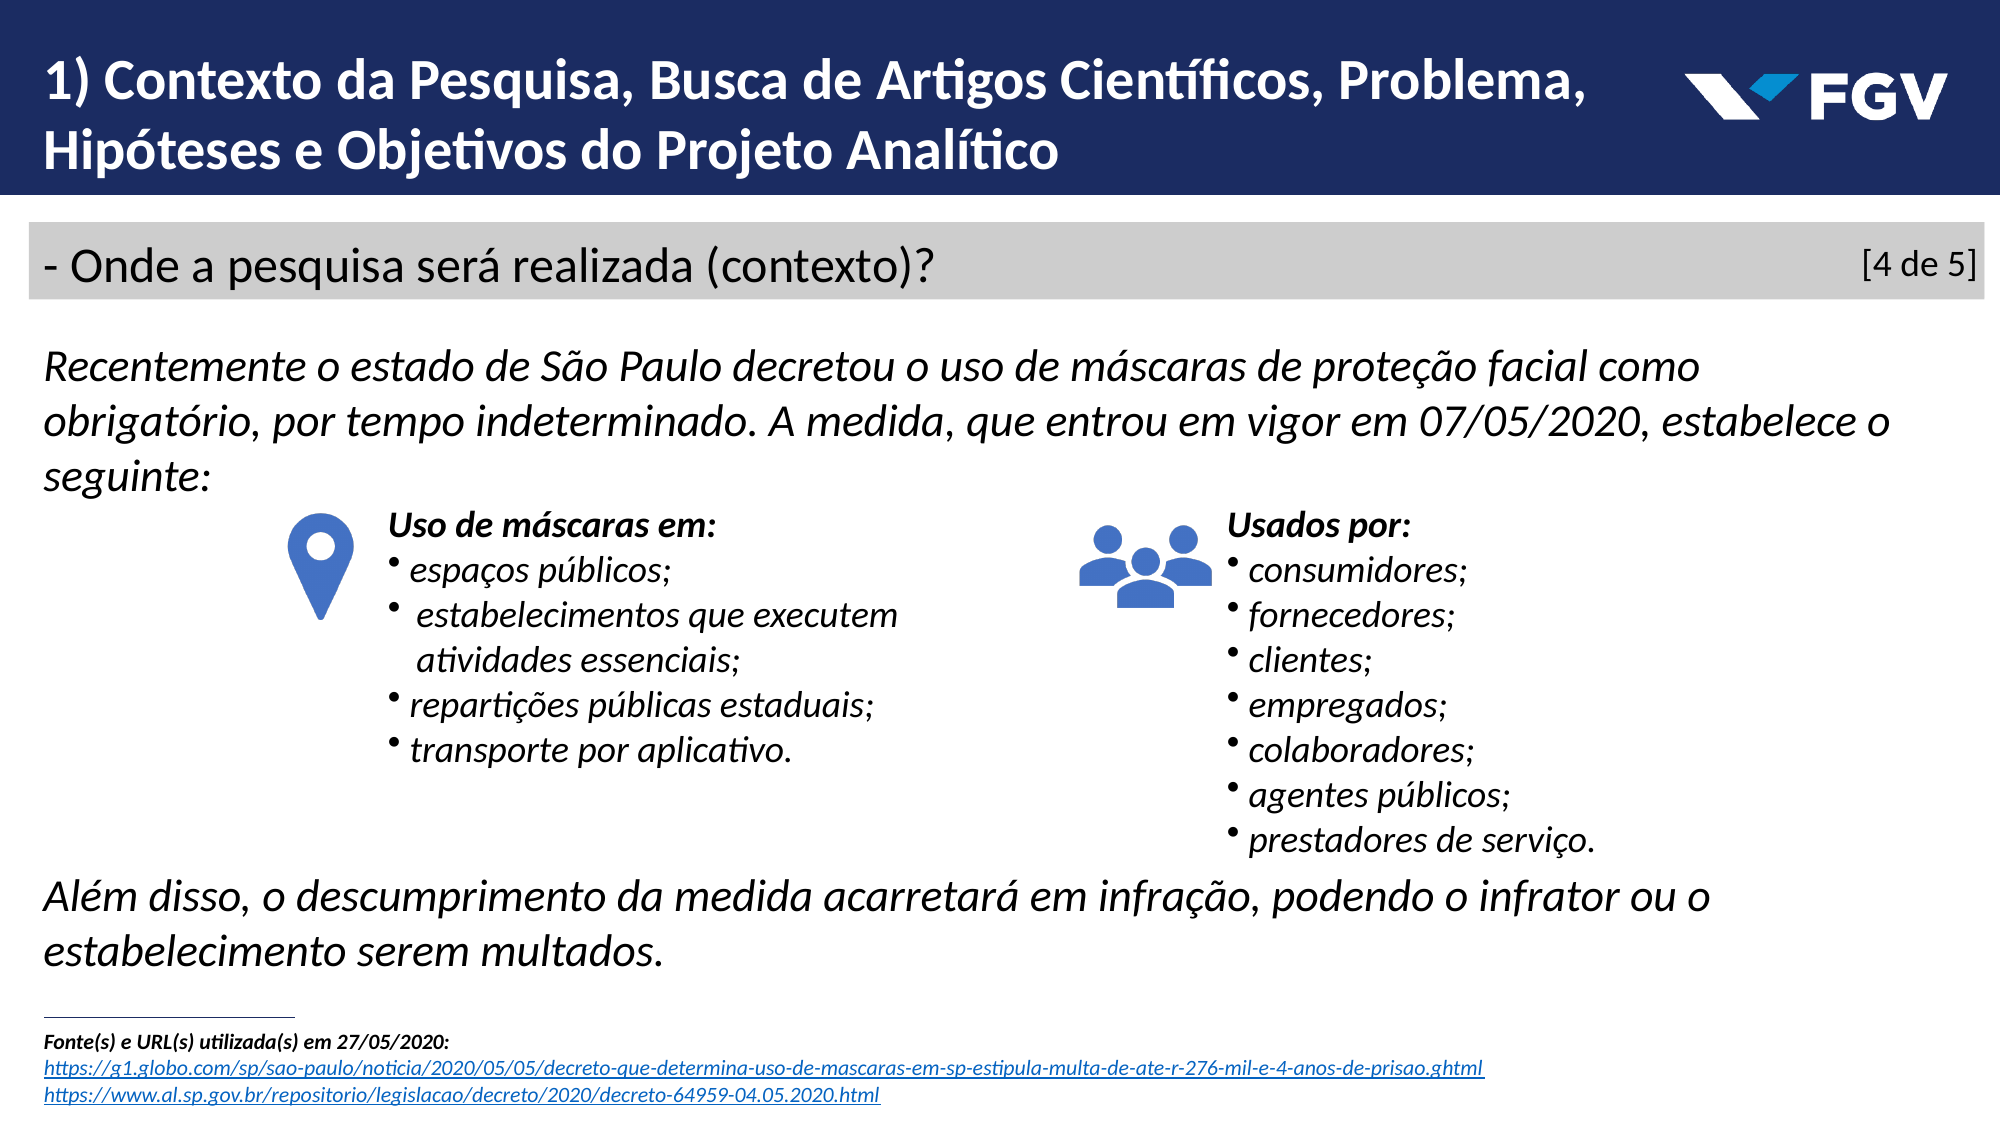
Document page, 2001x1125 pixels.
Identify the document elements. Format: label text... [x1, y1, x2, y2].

picture [1070, 491, 1221, 642]
picture [1772, 41, 1980, 151]
picture [245, 491, 396, 642]
text_box Usados por:​ consumidores;​ fornecedores;​ clientes;​ empregados;​ colaboradores;​ agentes públicos;​ prestadores de serviço.​ [1211, 491, 1662, 858]
text_box Além disso, o descumprimento da medida acarretará em infração, podendo o infrator ou o estabelecimento serem multados. [28, 858, 1984, 984]
text_box - Onde a pesquisa será realizada (contexto)? [28, 222, 1985, 300]
text_box Recentemente o estado de São Paulo decretou o uso de máscaras de proteção facial como obrigatório, por tempo indeterminado. A medida, que entrou em vigor em 07/05/2020, estabelece o seguinte: [28, 328, 1984, 553]
text_box [4 de 5] [1855, 222, 1985, 298]
text_box 1) Contexto da Pesquisa, Busca de Artigos Científicos, Problema, Hipóteses e Objetivos do Projeto Analítico [28, 34, 1772, 189]
text_box Uso de máscaras em: espaços públicos;​ estabelecimentos que executem atividades essenciais;​ repartições públicas estaduais;​ transporte por aplicativo. [372, 491, 985, 777]
text_box Fonte(s) e URL(s) utilizada(s) em 27/05/2020: https://g1.globo.com/sp/sao-paulo/noticia/2020/05/05/decreto-que-determina-uso-de-mascaras-em-sp-estipula-multa-de-ate-r-276-mil-e-4-anos-de-prisao.ghtml https://www.al.sp.gov.br/repositorio/legislacao/decreto/2020/decreto-64959-04.05.2020.html [28, 1020, 1976, 1114]
